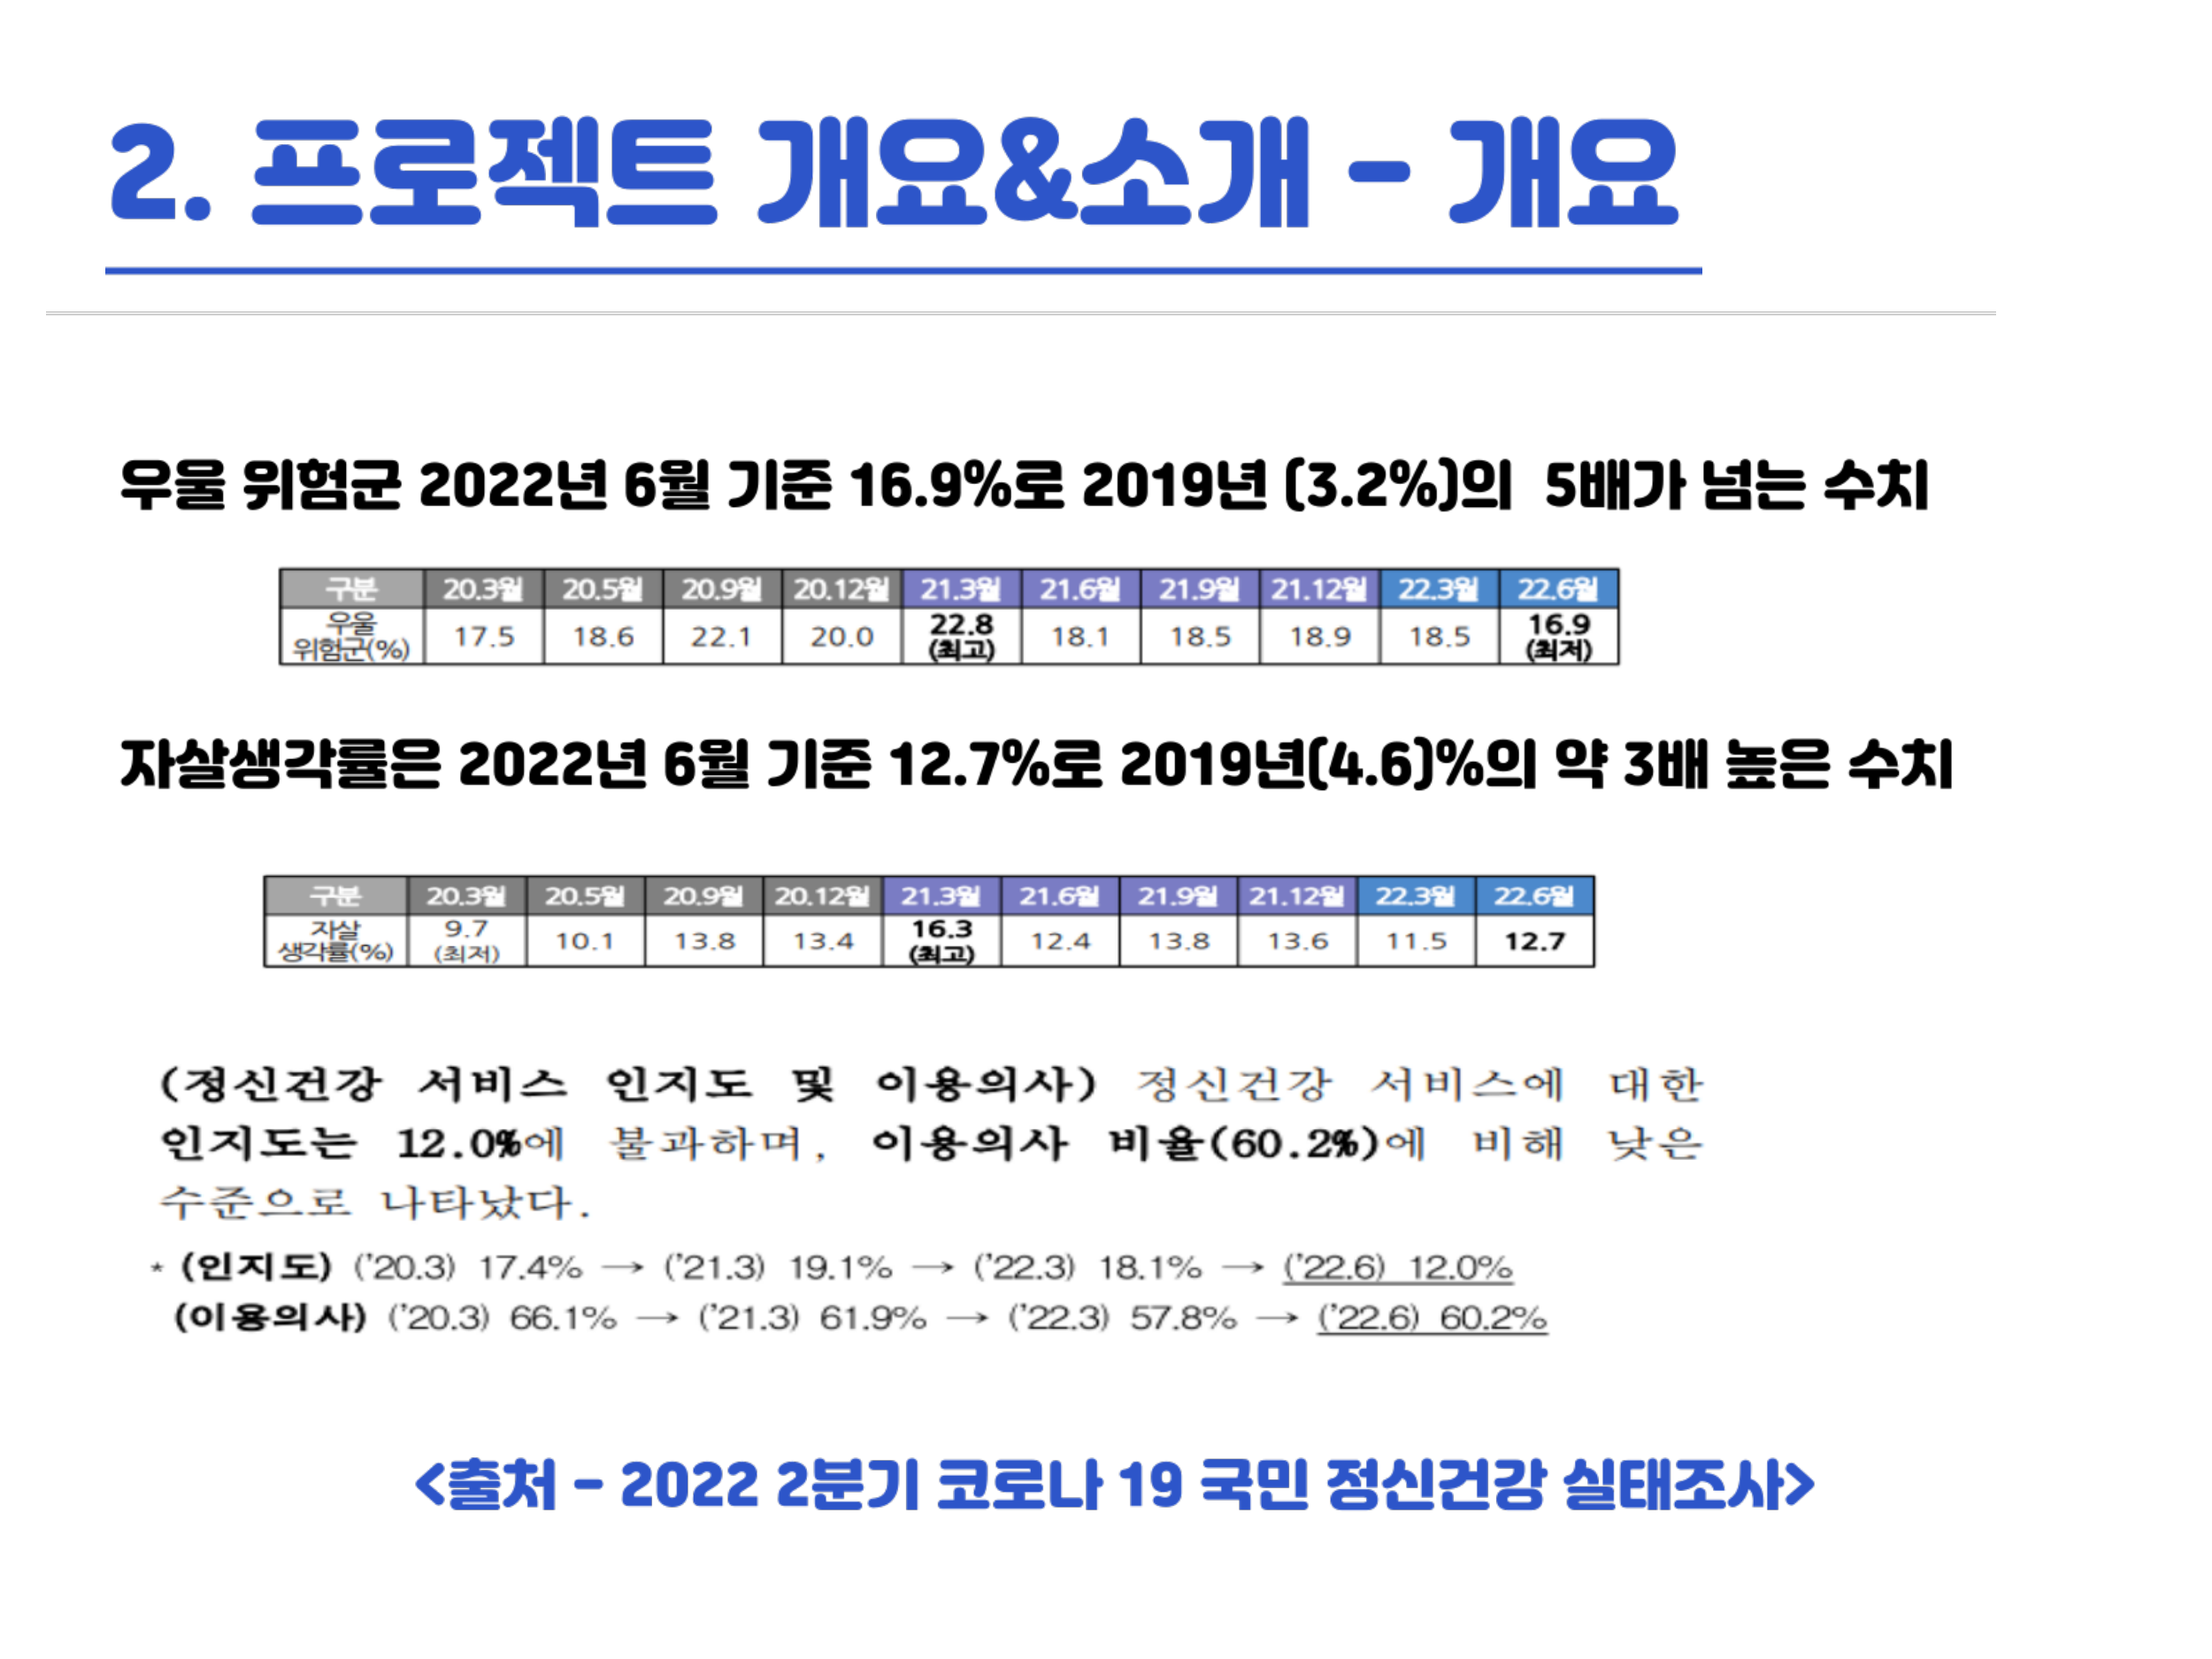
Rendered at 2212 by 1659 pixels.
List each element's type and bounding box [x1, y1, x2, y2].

text_box [137, 1045, 1752, 1371]
picture [111, 718, 1978, 817]
picture [406, 1441, 1842, 1553]
text_box [217, 864, 1638, 992]
text_box [251, 554, 1638, 689]
text_box [105, 257, 1702, 285]
picture [83, 73, 1732, 282]
picture [111, 439, 1956, 548]
text_box [46, 308, 1996, 319]
